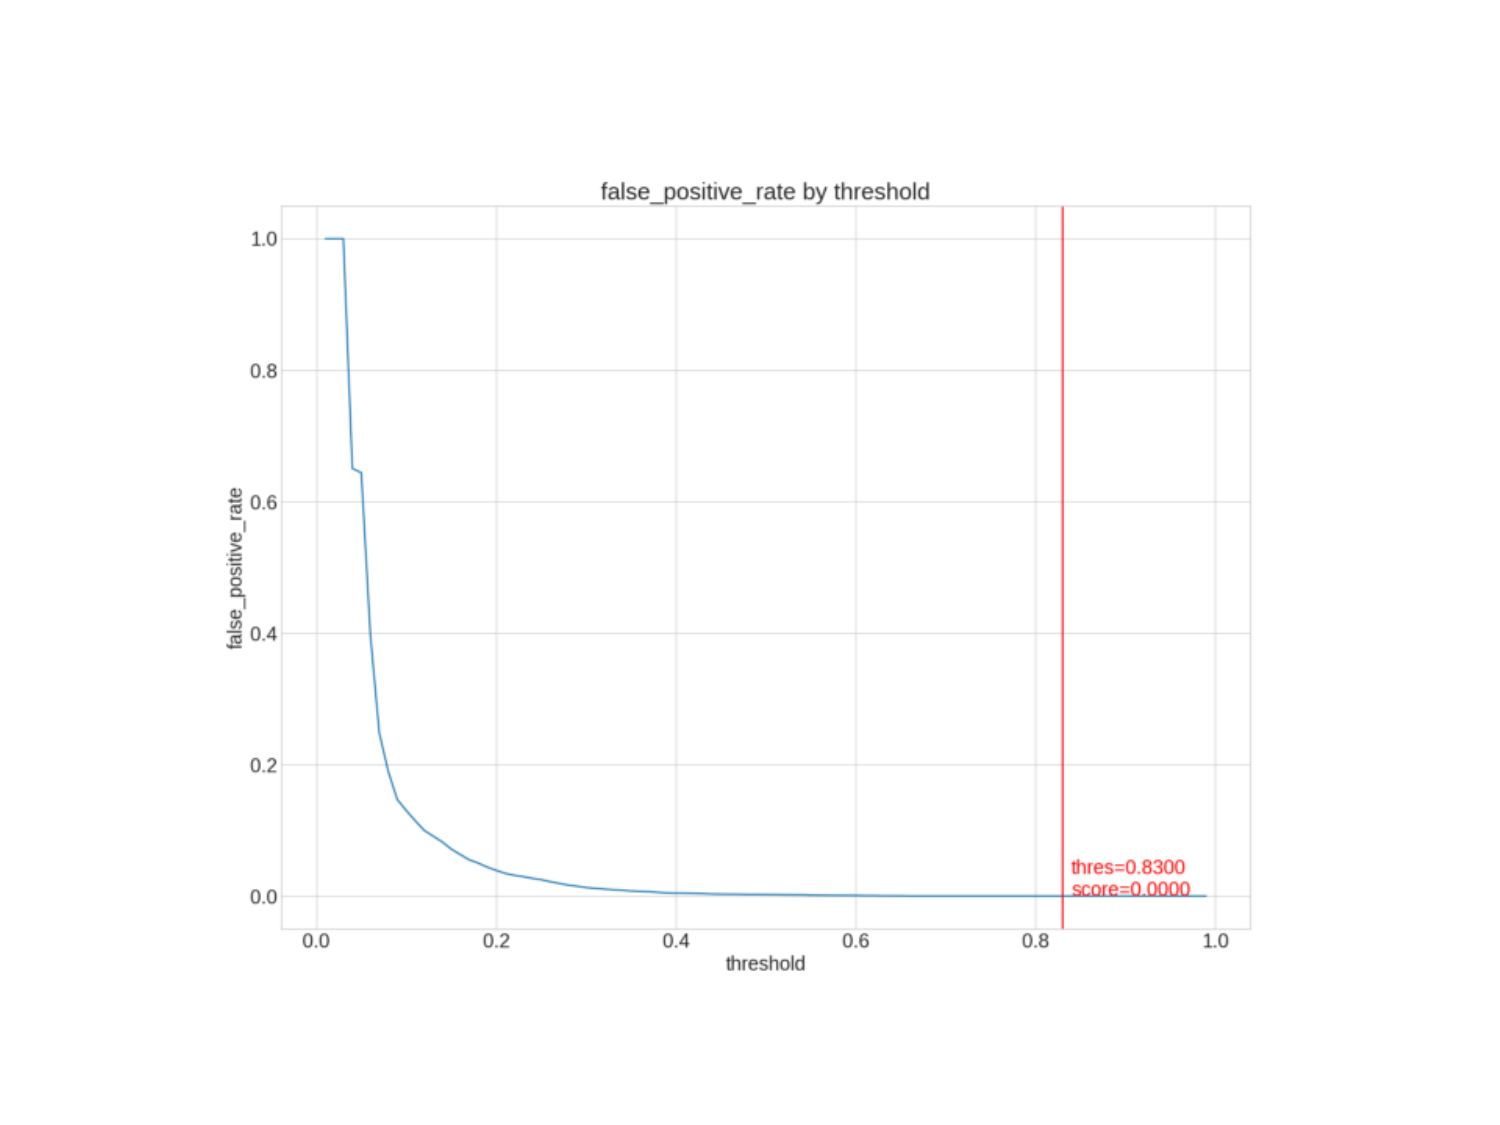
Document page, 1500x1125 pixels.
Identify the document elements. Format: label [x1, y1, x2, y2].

picture [124, 93, 1376, 1032]
